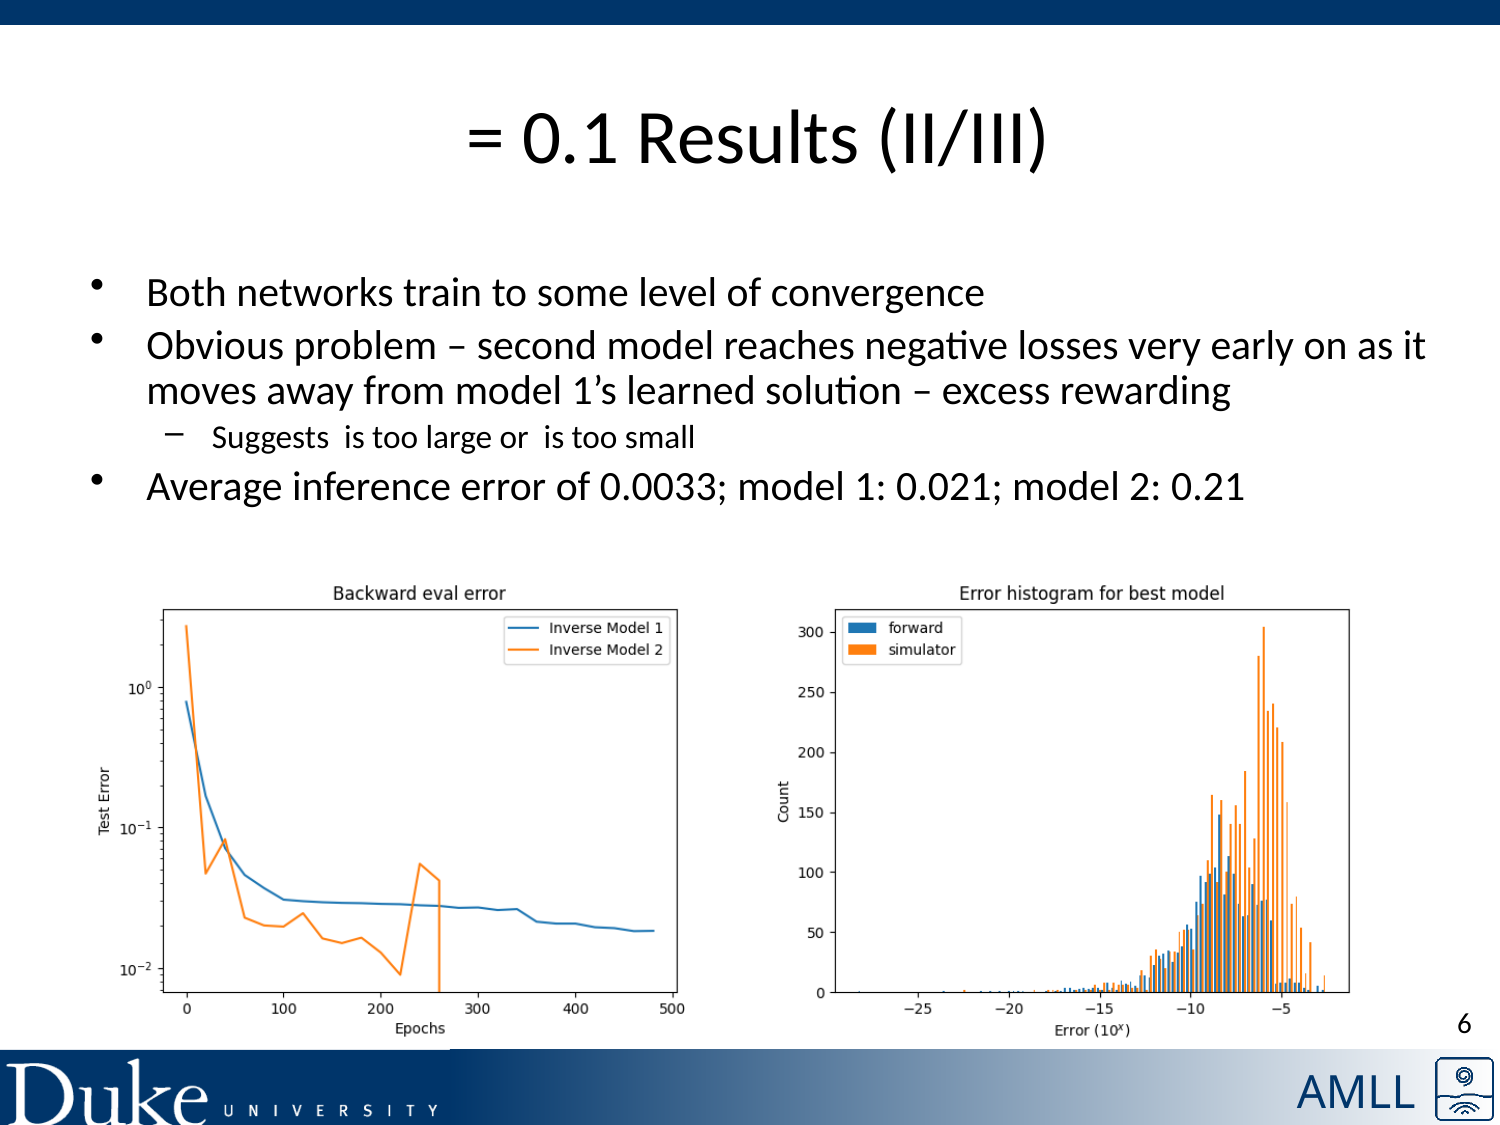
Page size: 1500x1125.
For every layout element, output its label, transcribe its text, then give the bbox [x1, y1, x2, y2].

picture [0, 1048, 963, 1125]
picture [1435, 1057, 1494, 1121]
slide_number 6 [1412, 997, 1500, 1049]
picture [80, 549, 743, 1047]
picture [752, 549, 1415, 1047]
